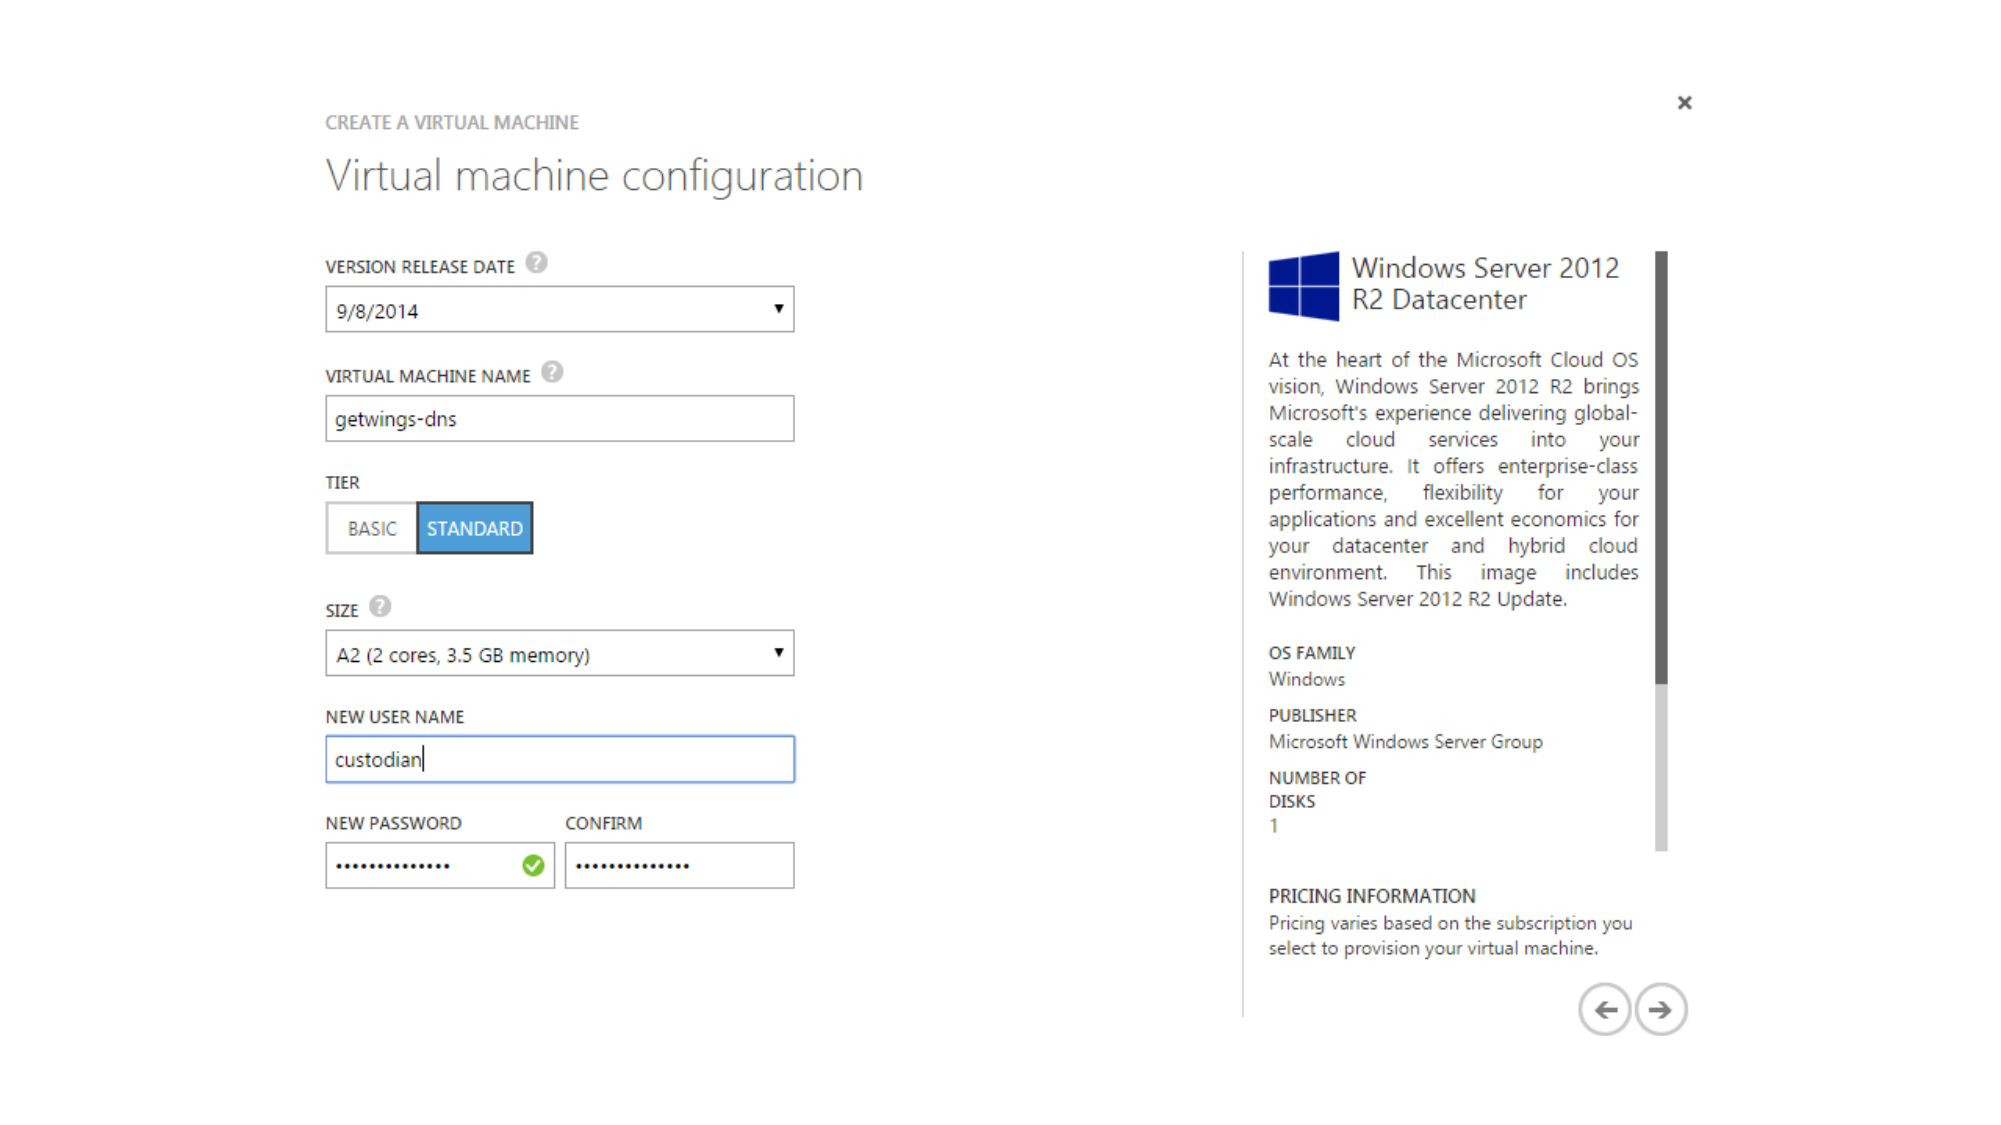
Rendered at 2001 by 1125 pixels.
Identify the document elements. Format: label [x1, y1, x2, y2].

picture [296, 77, 1704, 1048]
